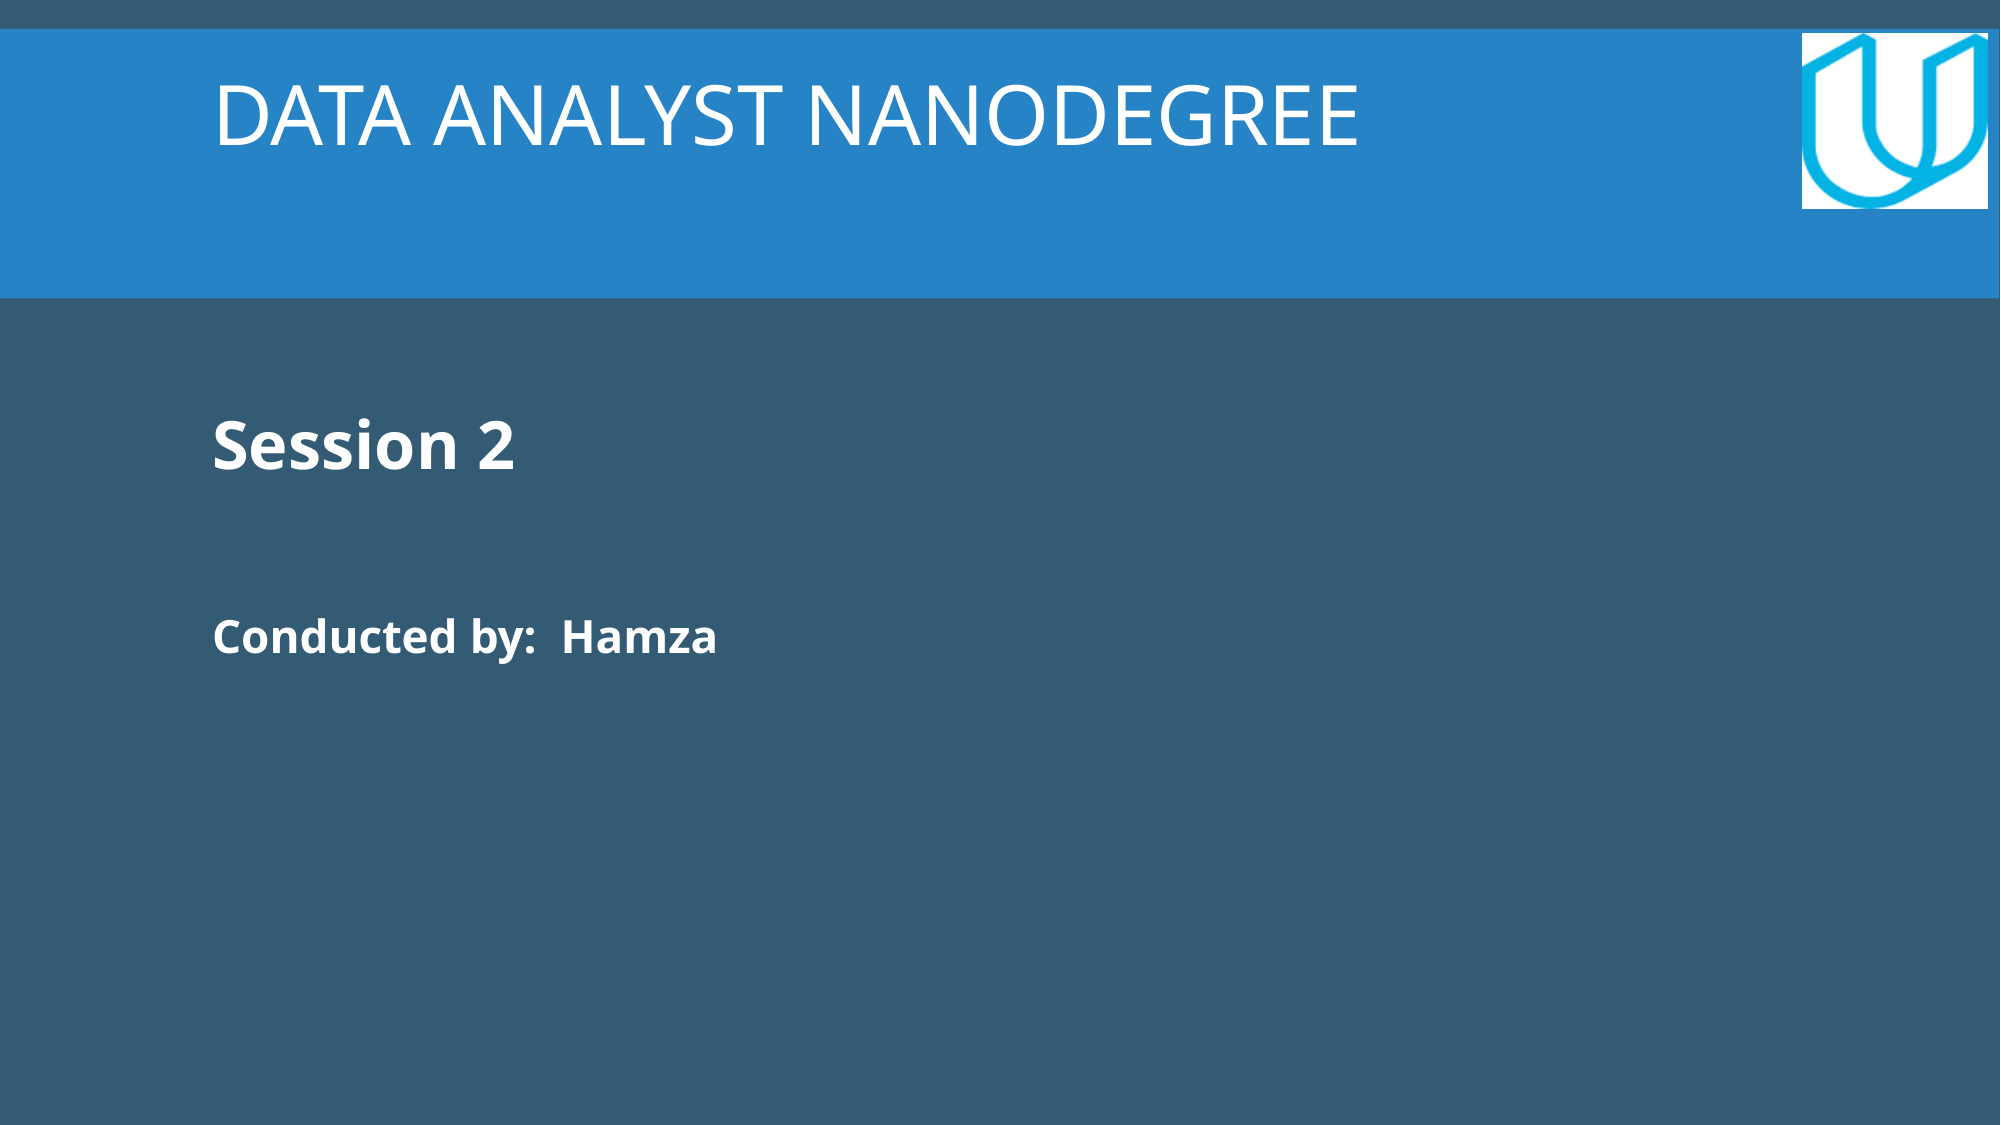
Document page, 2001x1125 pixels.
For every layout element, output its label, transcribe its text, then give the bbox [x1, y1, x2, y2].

text_box Data Analyst Nanodegree [197, 46, 1802, 294]
picture [1802, 33, 1988, 167]
picture [1802, 149, 1866, 209]
picture [1932, 48, 1973, 166]
text_box Session 2 Conducted by: Hamza [197, 329, 1802, 1020]
picture [1816, 47, 1911, 197]
picture [1876, 124, 1988, 209]
